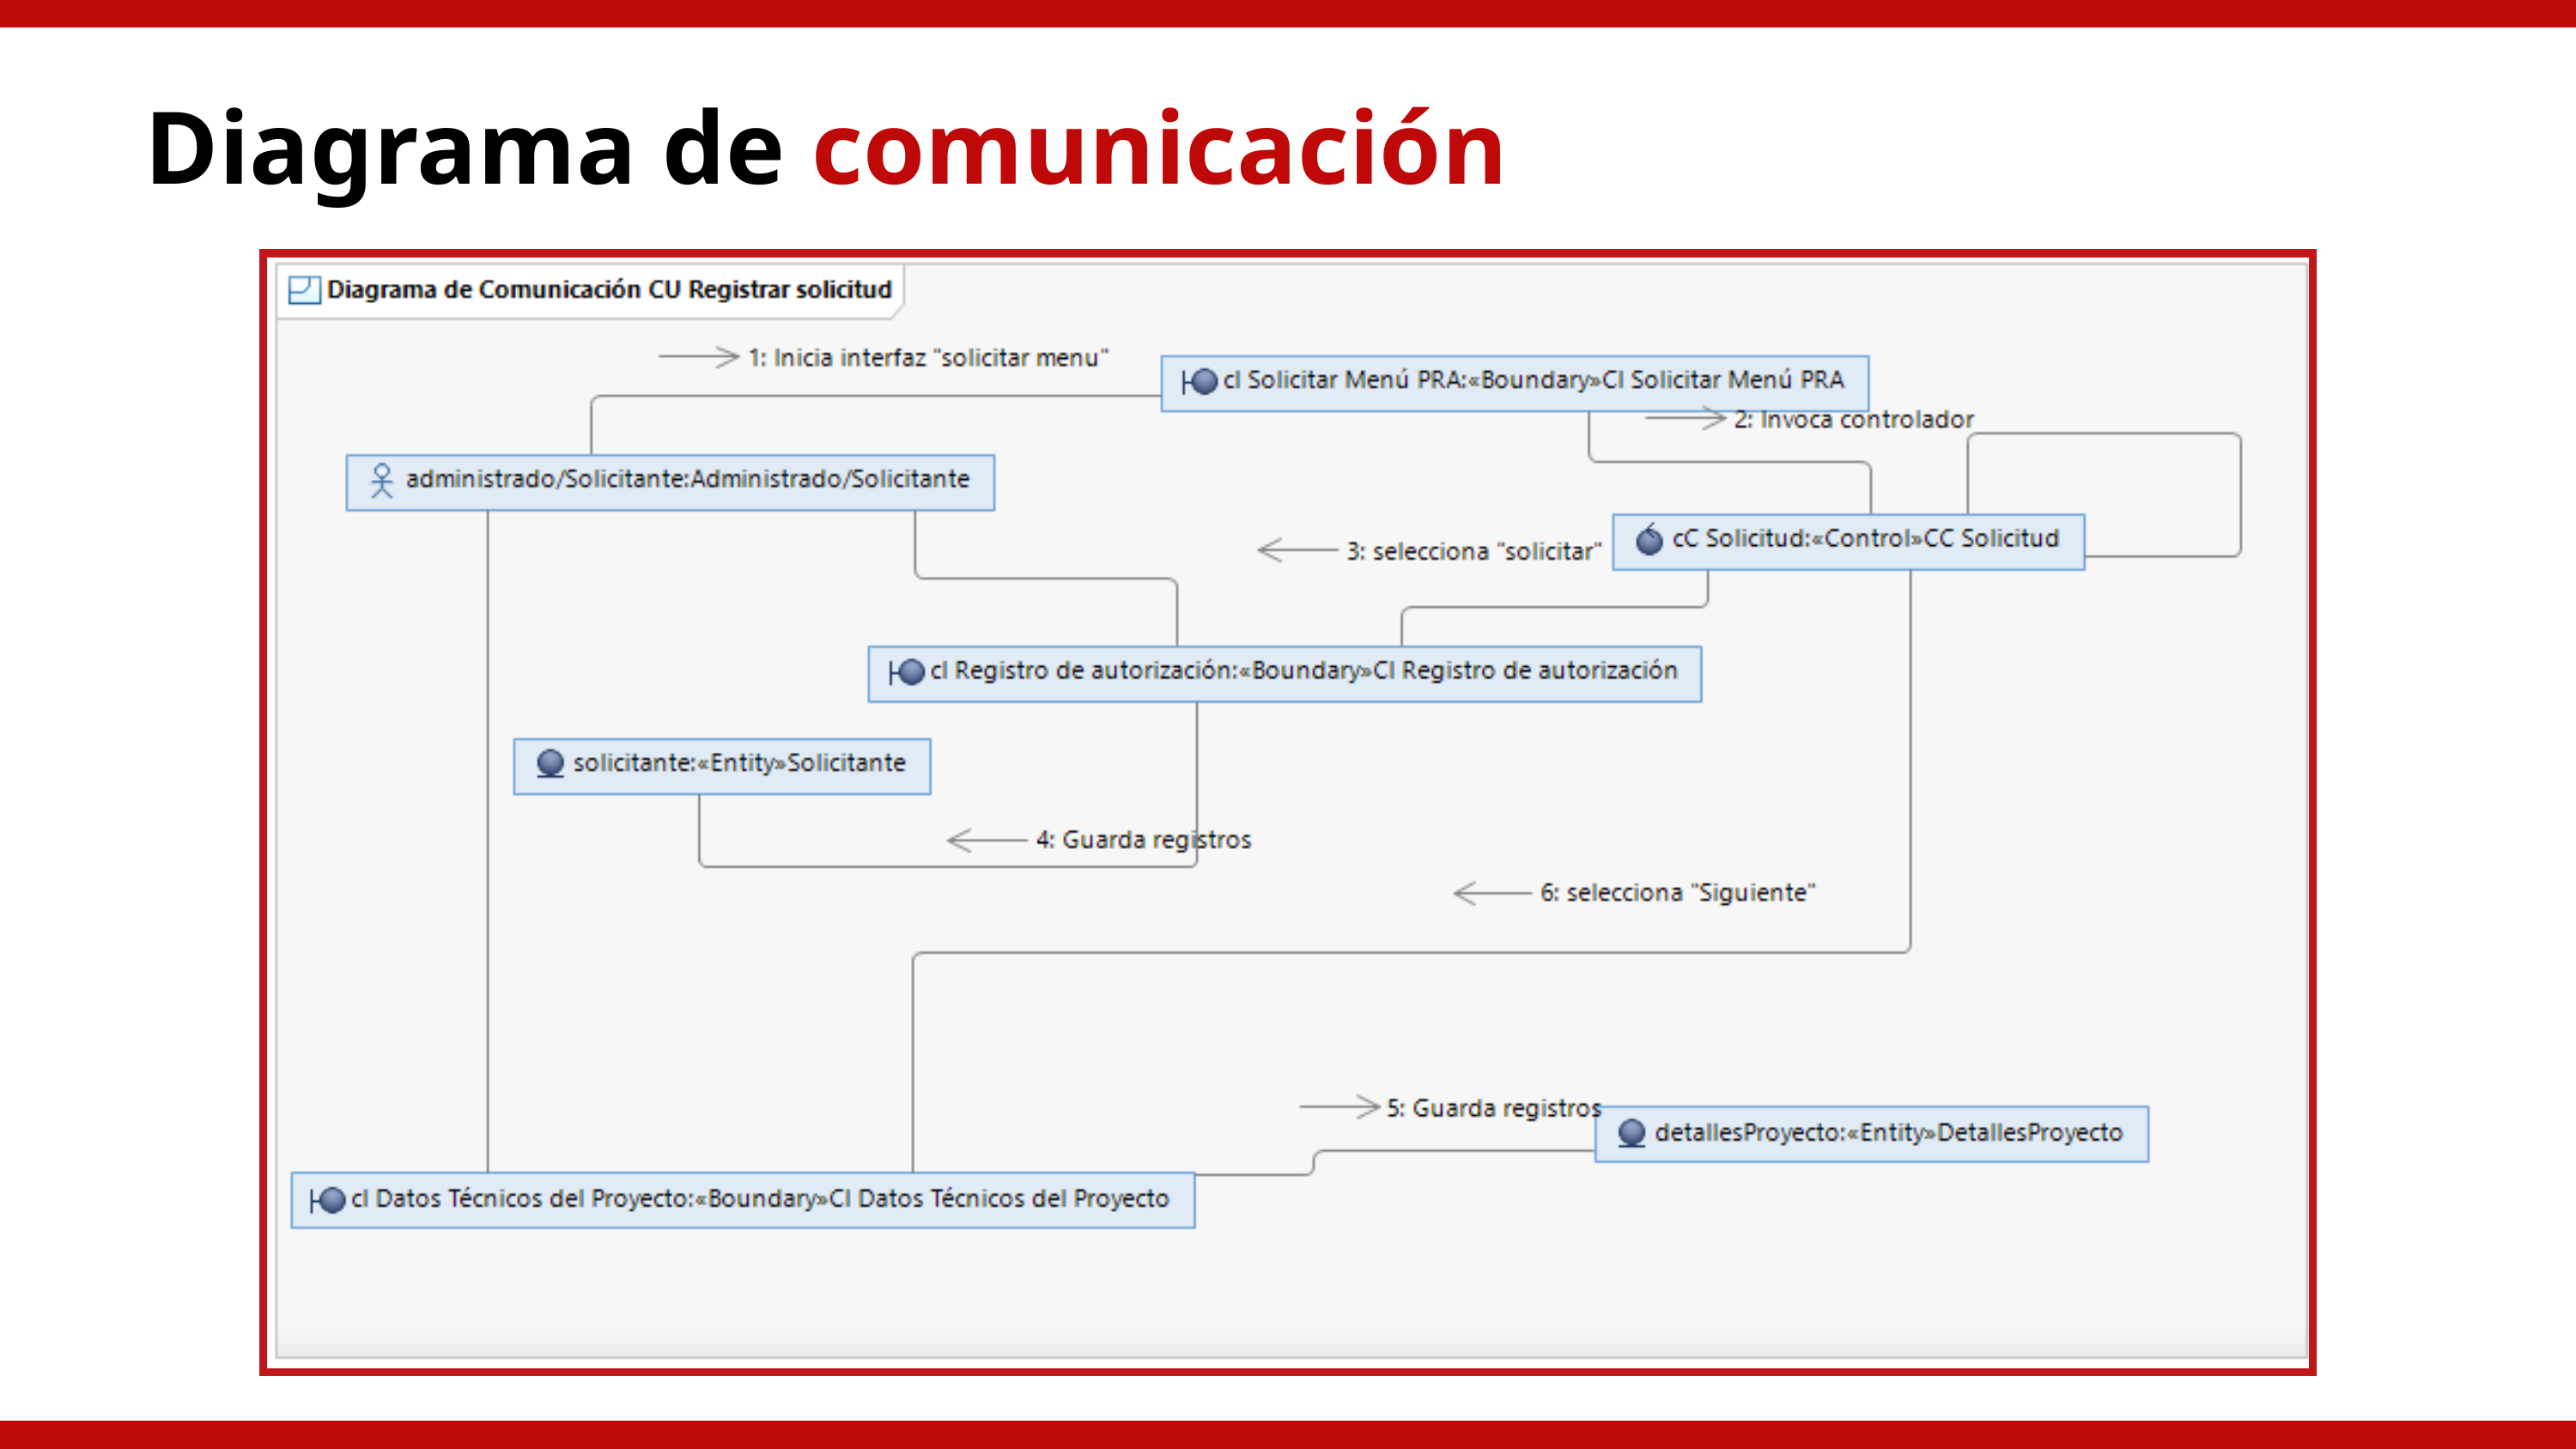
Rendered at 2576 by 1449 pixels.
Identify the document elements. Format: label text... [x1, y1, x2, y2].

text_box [263, 252, 2313, 1373]
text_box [0, 1420, 2576, 1449]
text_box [0, 0, 2576, 28]
text_box Diagrama de comunicación [144, 83, 2339, 204]
